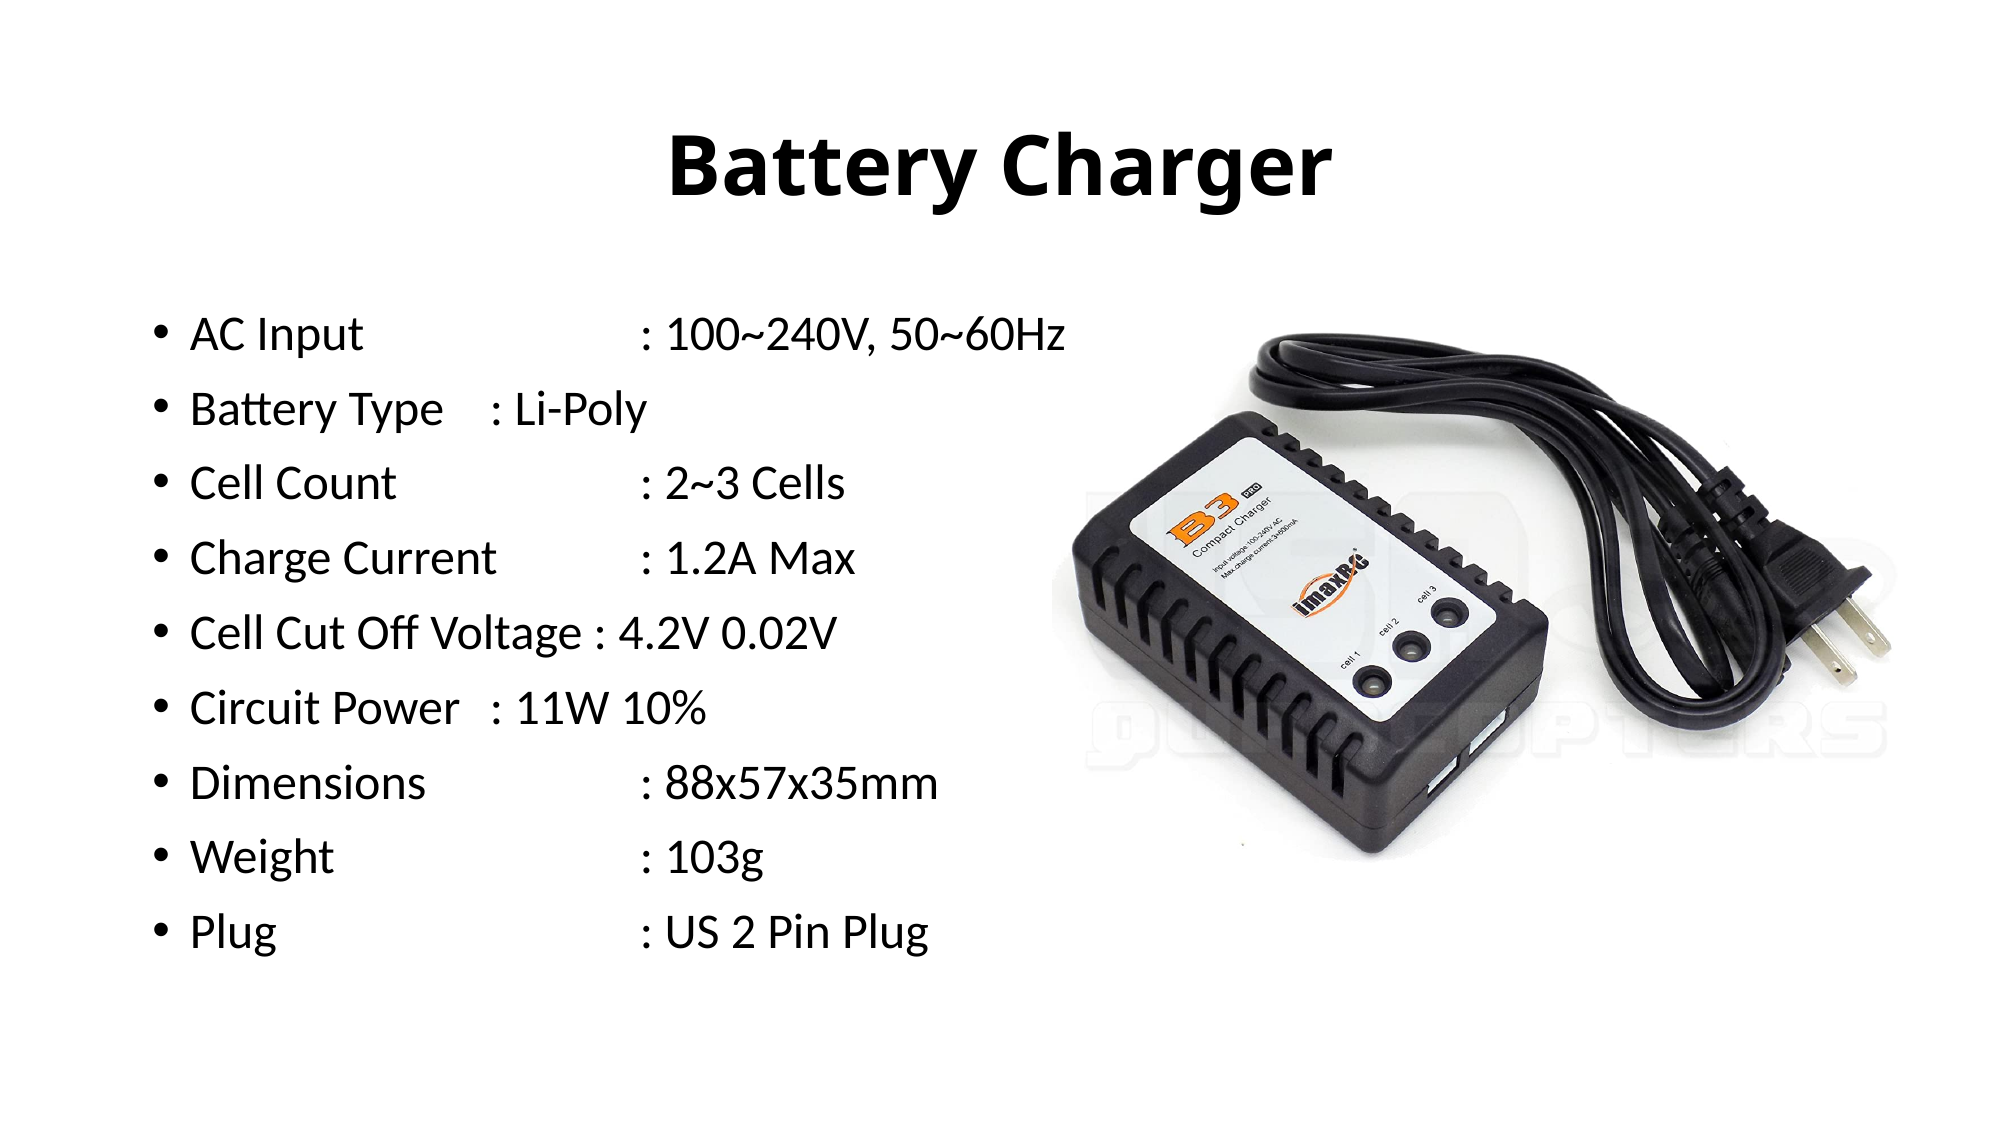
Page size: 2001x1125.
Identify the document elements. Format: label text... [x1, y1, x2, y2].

list AC Input : 100~240V, 50~60Hz Battery Type : Li-Poly Cell Count : 2~3 Cells Charge Current : 1.2A Max Cell Cut Off Voltage : 4.2V 0.02V Circuit Power : 11W 10% Dimensions : 88x57x35mm Weight : 103g Plug : US 2 Pin Plug [137, 299, 1863, 1014]
title Battery Charger [137, 59, 1863, 278]
picture [1052, 138, 1900, 987]
